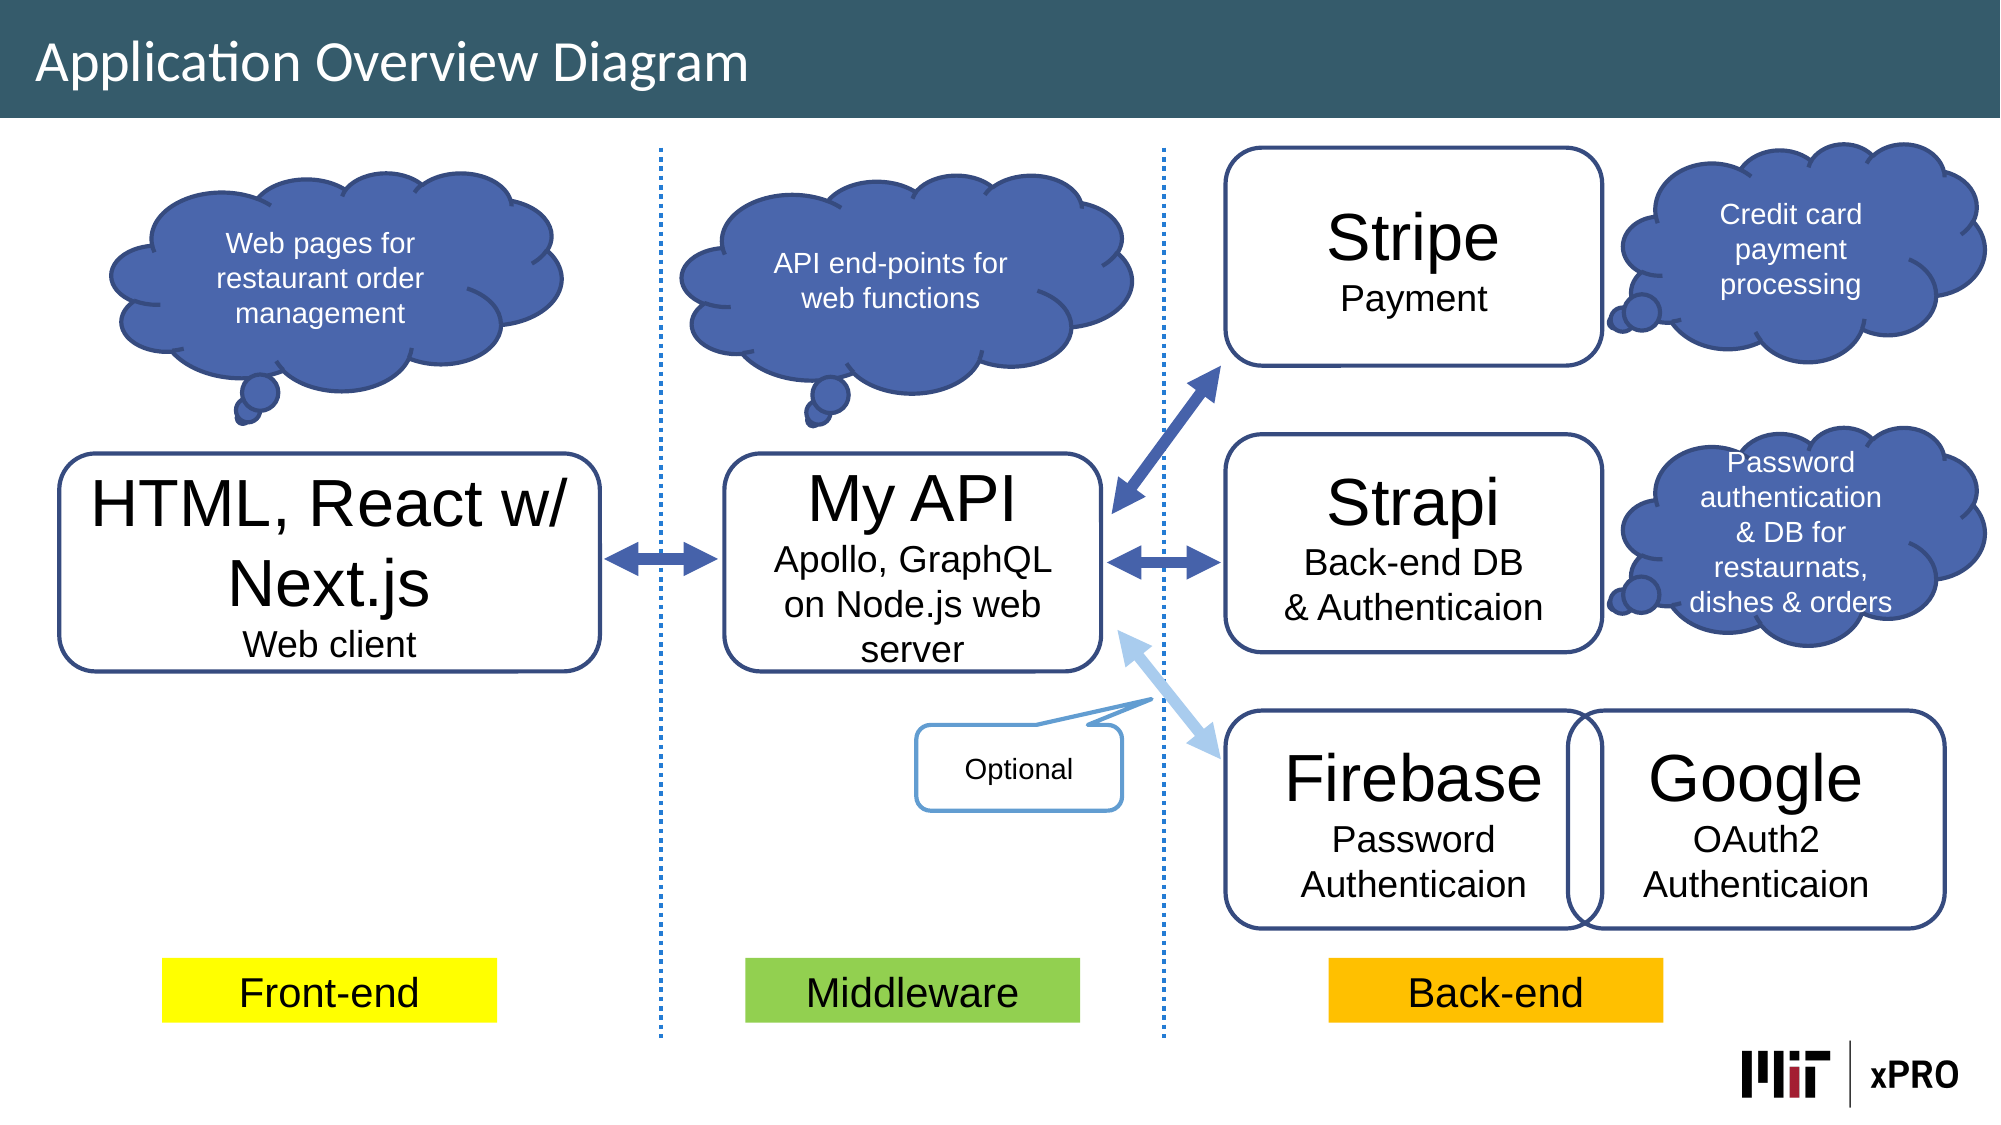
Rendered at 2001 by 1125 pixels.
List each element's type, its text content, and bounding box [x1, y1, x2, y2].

text_box Application Overview Diagram [20, 15, 1925, 101]
picture [1742, 1040, 1958, 1108]
text_box Firebase Password Authenticaion [1223, 708, 1605, 931]
text_box Stripe Payment [1223, 145, 1605, 368]
text_box Credit card payment processing [1606, 142, 1988, 365]
text_box Google OAuth2 Authenticaion [1585, 708, 1947, 931]
text_box Back-end [1328, 957, 1664, 1023]
text_box API end-points for web functions [679, 173, 1135, 429]
text_box Middleware [745, 957, 1081, 1023]
text_box Front-end [162, 957, 498, 1023]
text_box Password authentication & DB for restaurnats, dishes & orders [1606, 425, 1988, 648]
text_box Web pages for restaurant order management [109, 171, 564, 426]
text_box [1117, 629, 1222, 760]
text_box HTML, React w/ Next.js Web client [57, 451, 603, 674]
text_box Optional [914, 705, 1125, 813]
picture [0, 0, 2000, 118]
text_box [1111, 365, 1222, 515]
text_box Strapi Back-end DB & Authenticaion [1223, 432, 1605, 655]
text_box My API Apollo, GraphQL on Node.js web server [722, 451, 1104, 674]
